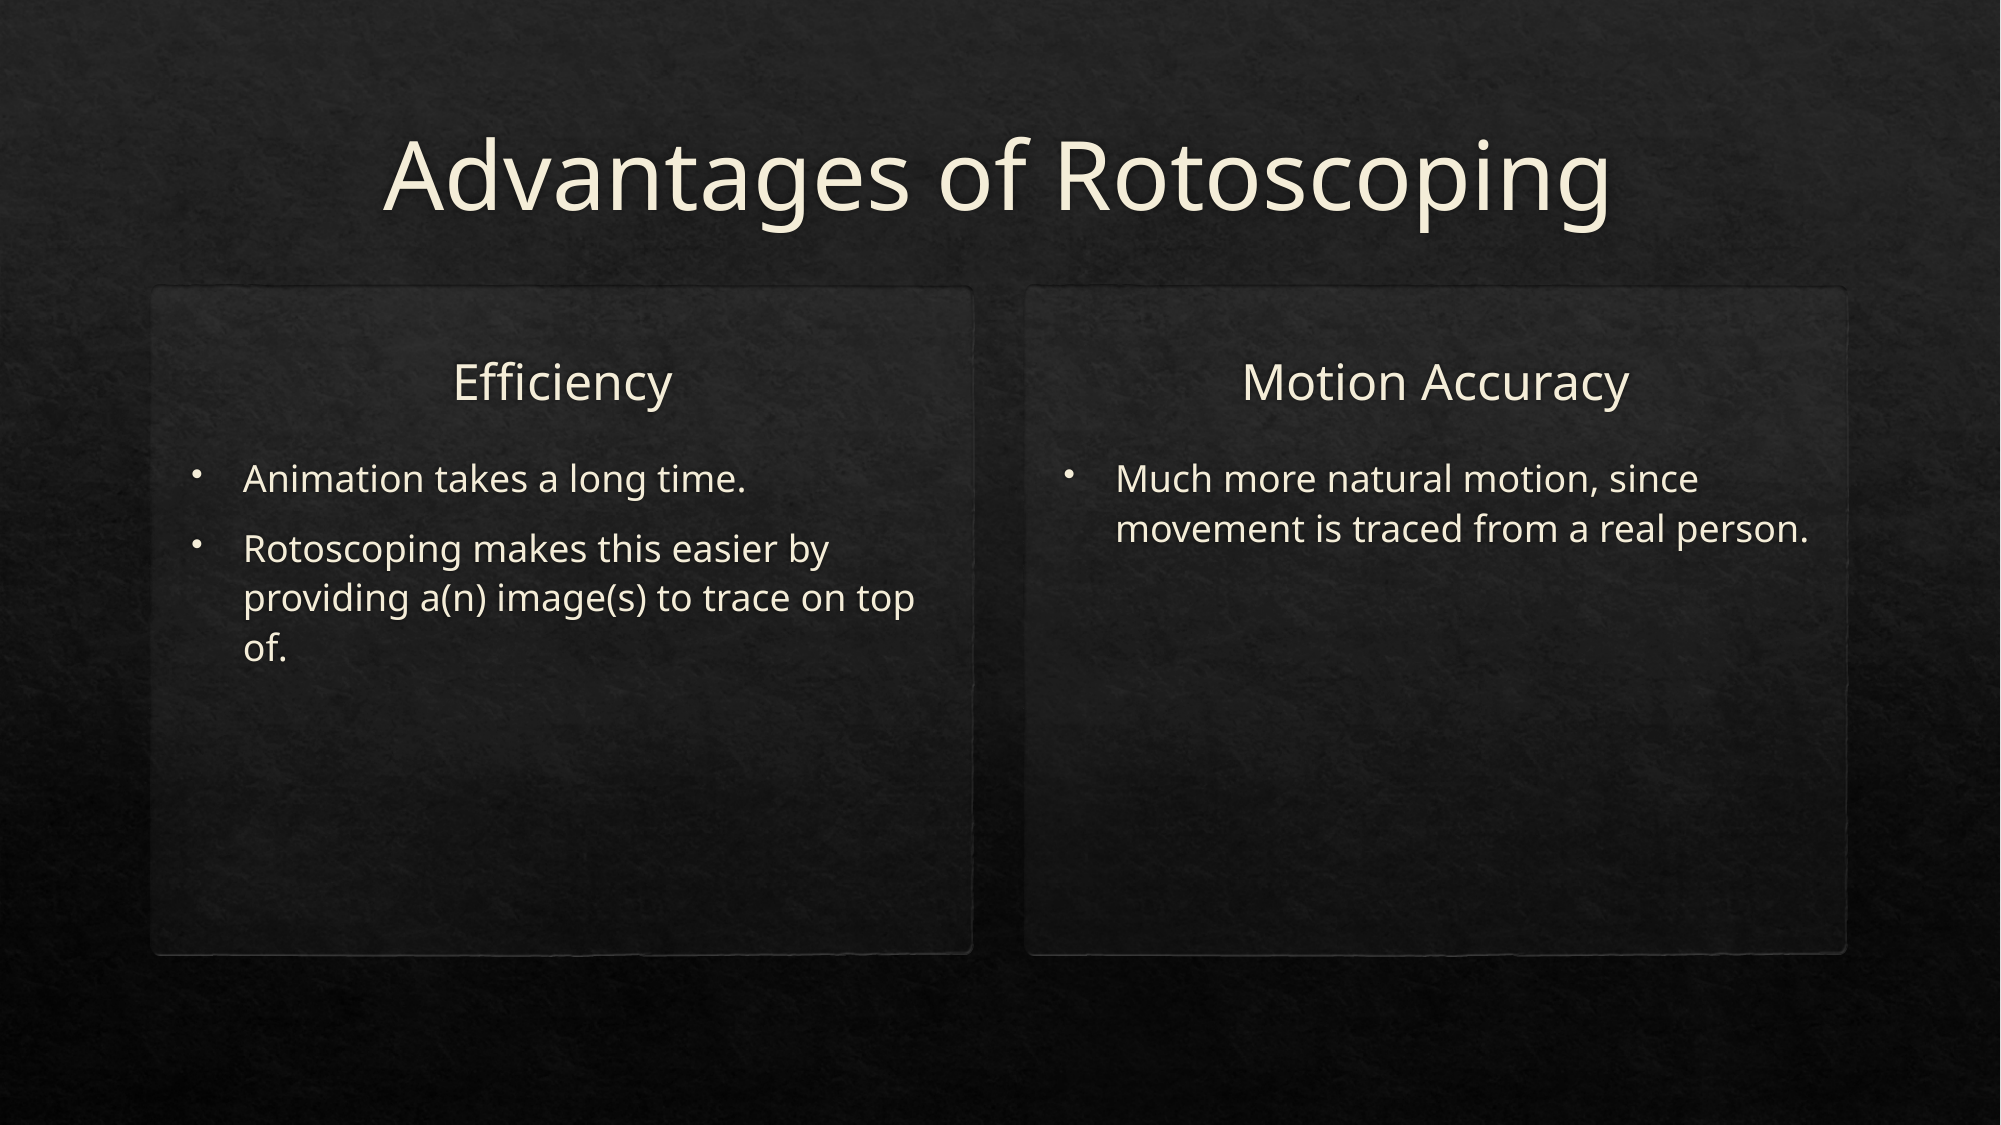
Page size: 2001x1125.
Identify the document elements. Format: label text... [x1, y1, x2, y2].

picture [1023, 284, 1849, 957]
list Efficiency [171, 304, 954, 418]
list Animation takes a long time. Rotoscoping makes this easier by providing a(n) image(s) to trace on top of. [171, 443, 954, 943]
list Motion Accuracy [1043, 304, 1828, 418]
picture [149, 284, 975, 957]
list Much more natural motion, since movement is traced from a real person. [1043, 443, 1828, 943]
title Advantages of Rotoscoping [149, 99, 1849, 260]
